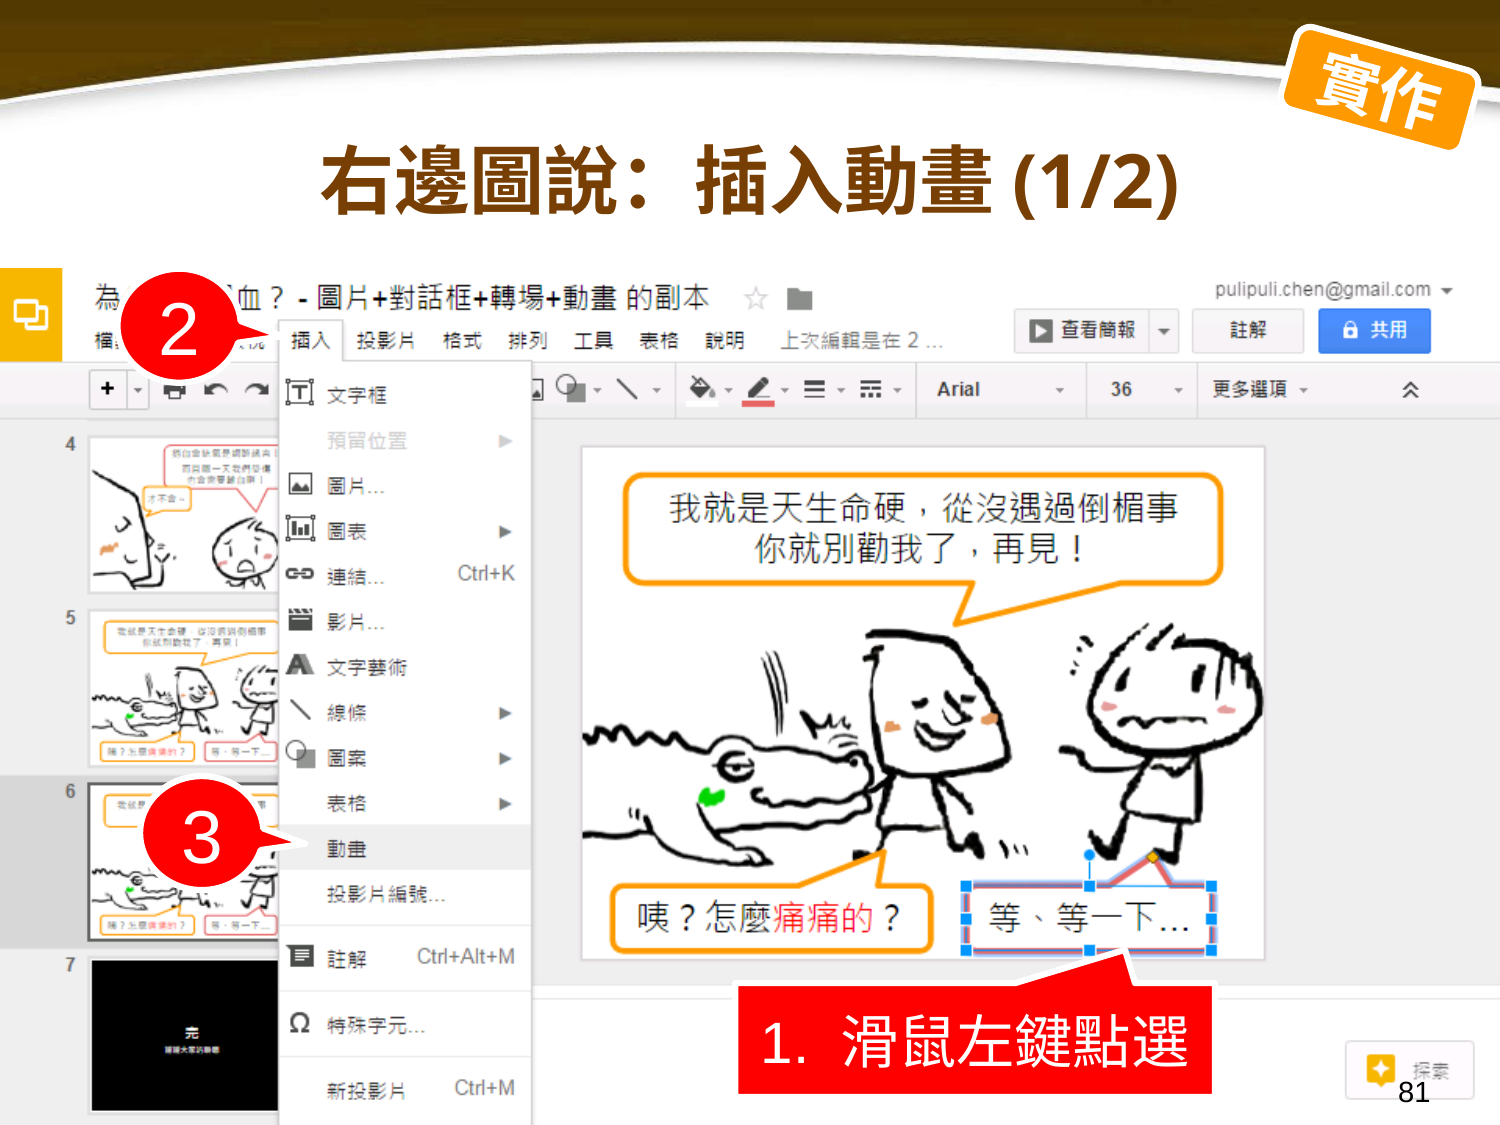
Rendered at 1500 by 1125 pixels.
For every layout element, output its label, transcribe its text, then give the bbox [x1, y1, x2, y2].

title 右邊圖說：插入動畫(1/2) [51, 112, 1449, 246]
picture [0, 0, 1500, 1125]
text_box 實作 [1280, 26, 1479, 153]
